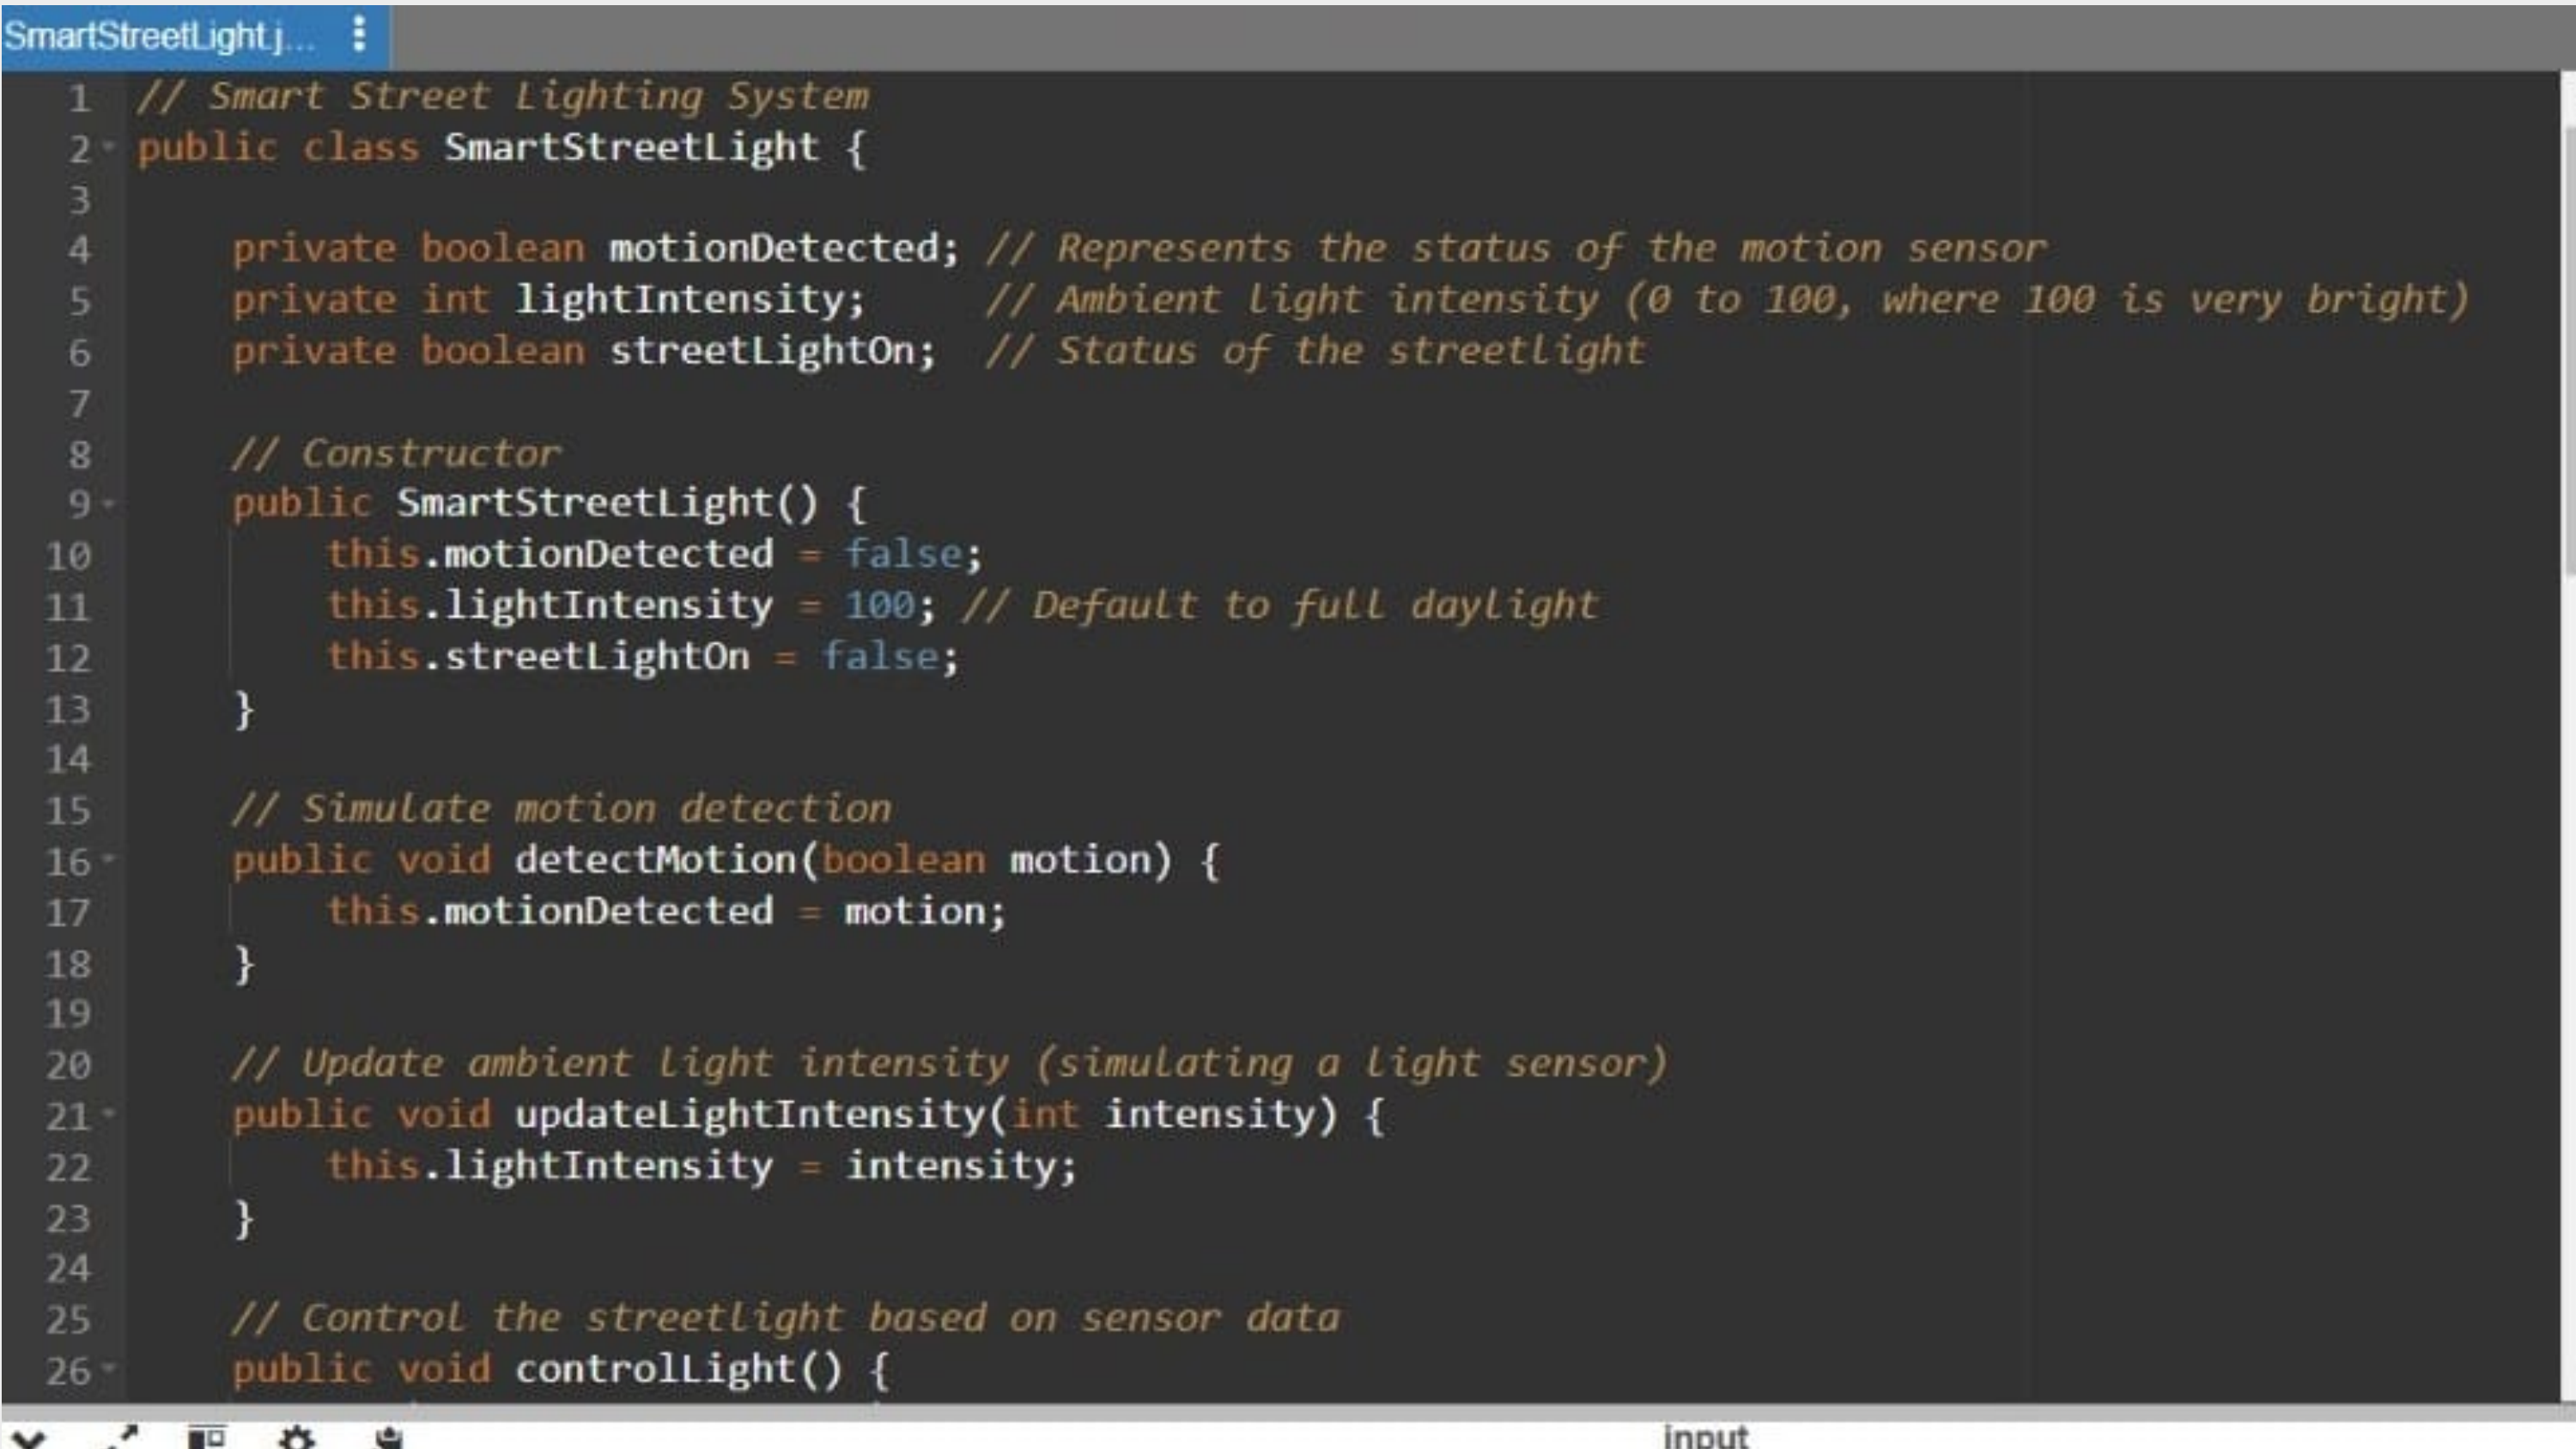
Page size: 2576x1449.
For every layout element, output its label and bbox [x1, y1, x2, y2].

text_box [1, 5, 2576, 1449]
